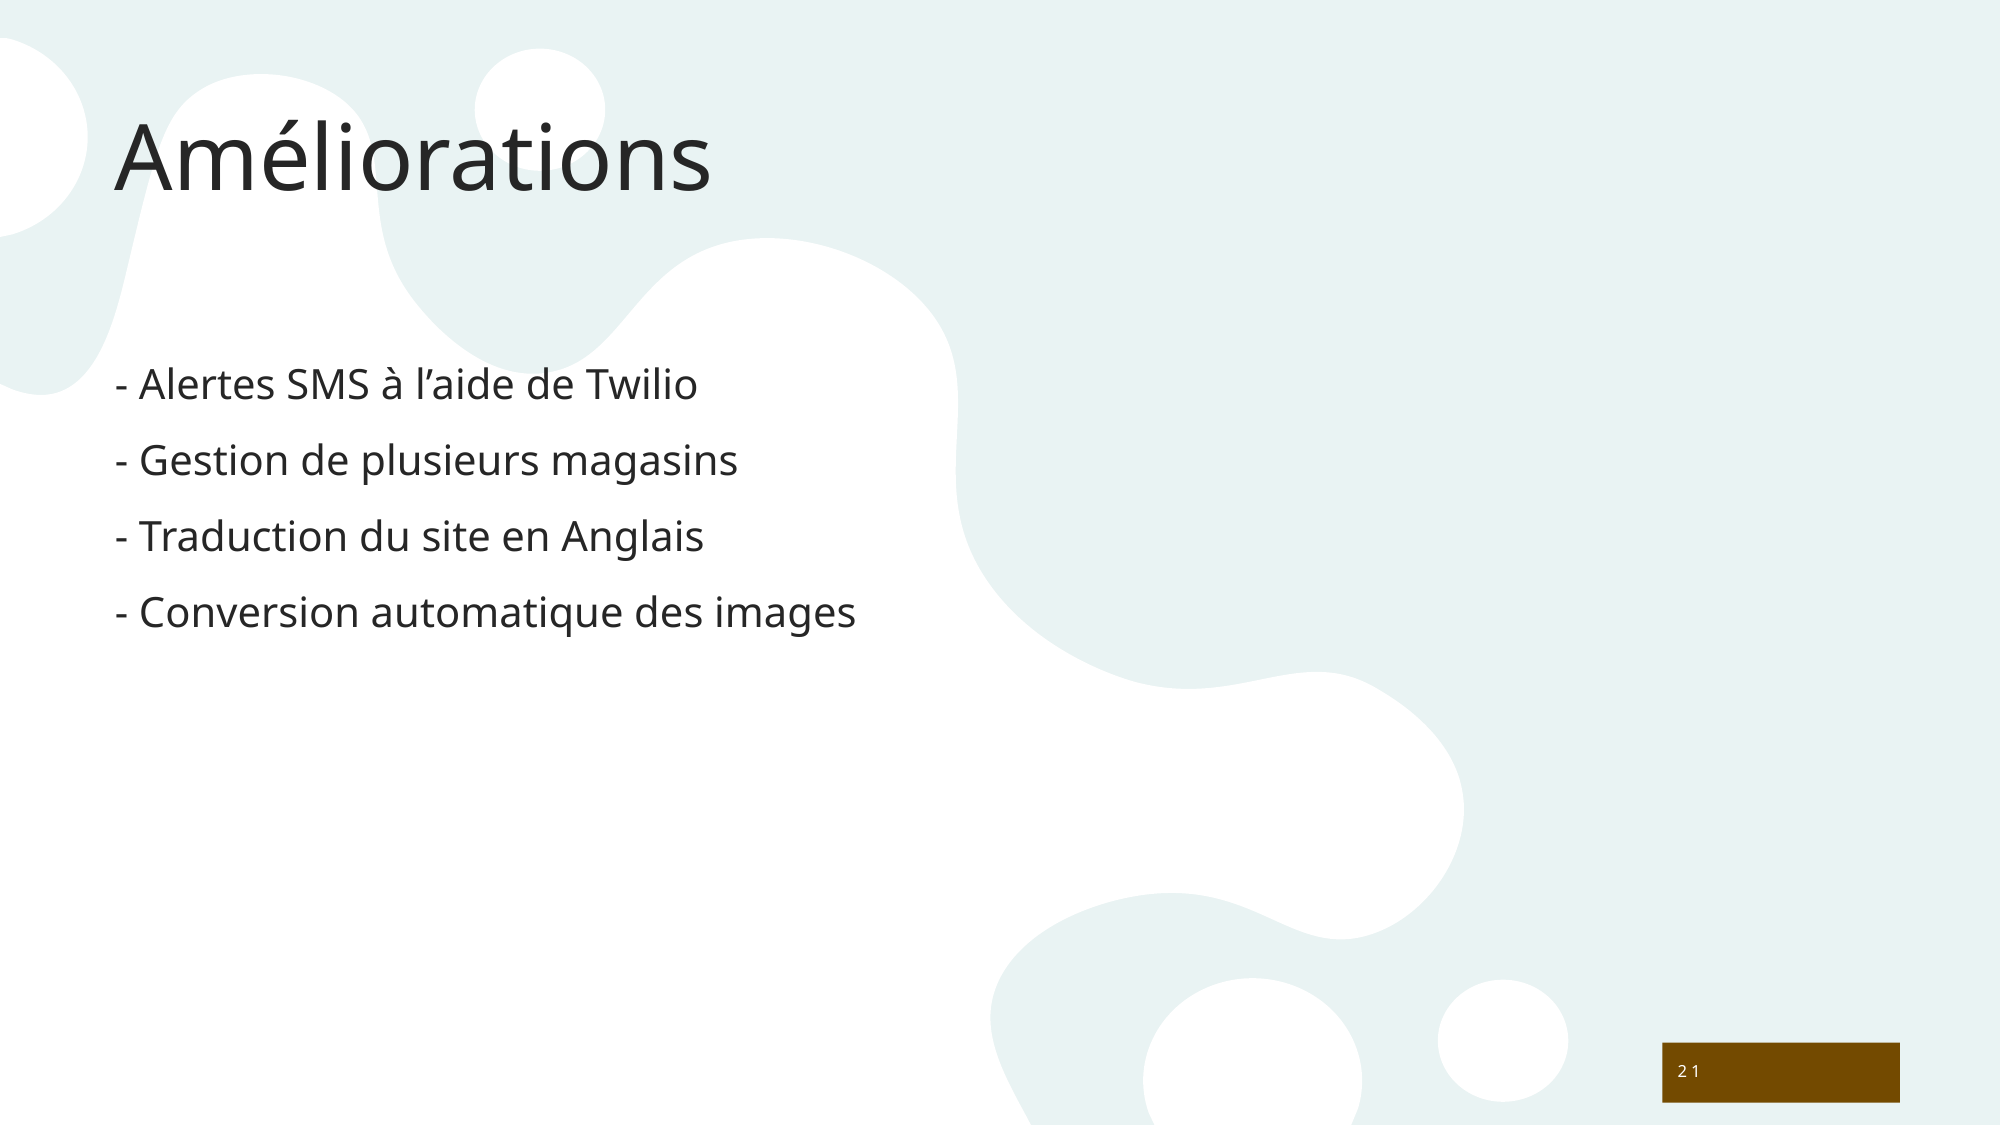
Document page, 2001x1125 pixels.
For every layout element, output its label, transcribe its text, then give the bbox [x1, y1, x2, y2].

list - Alertes SMS à l’aide de Twilio - Gestion de plusieurs magasins - Traduction du site en Anglais - Conversion automatique des images [99, 345, 1900, 1008]
title Améliorations [99, 91, 1900, 309]
text_box 21 [1662, 1042, 1900, 1103]
